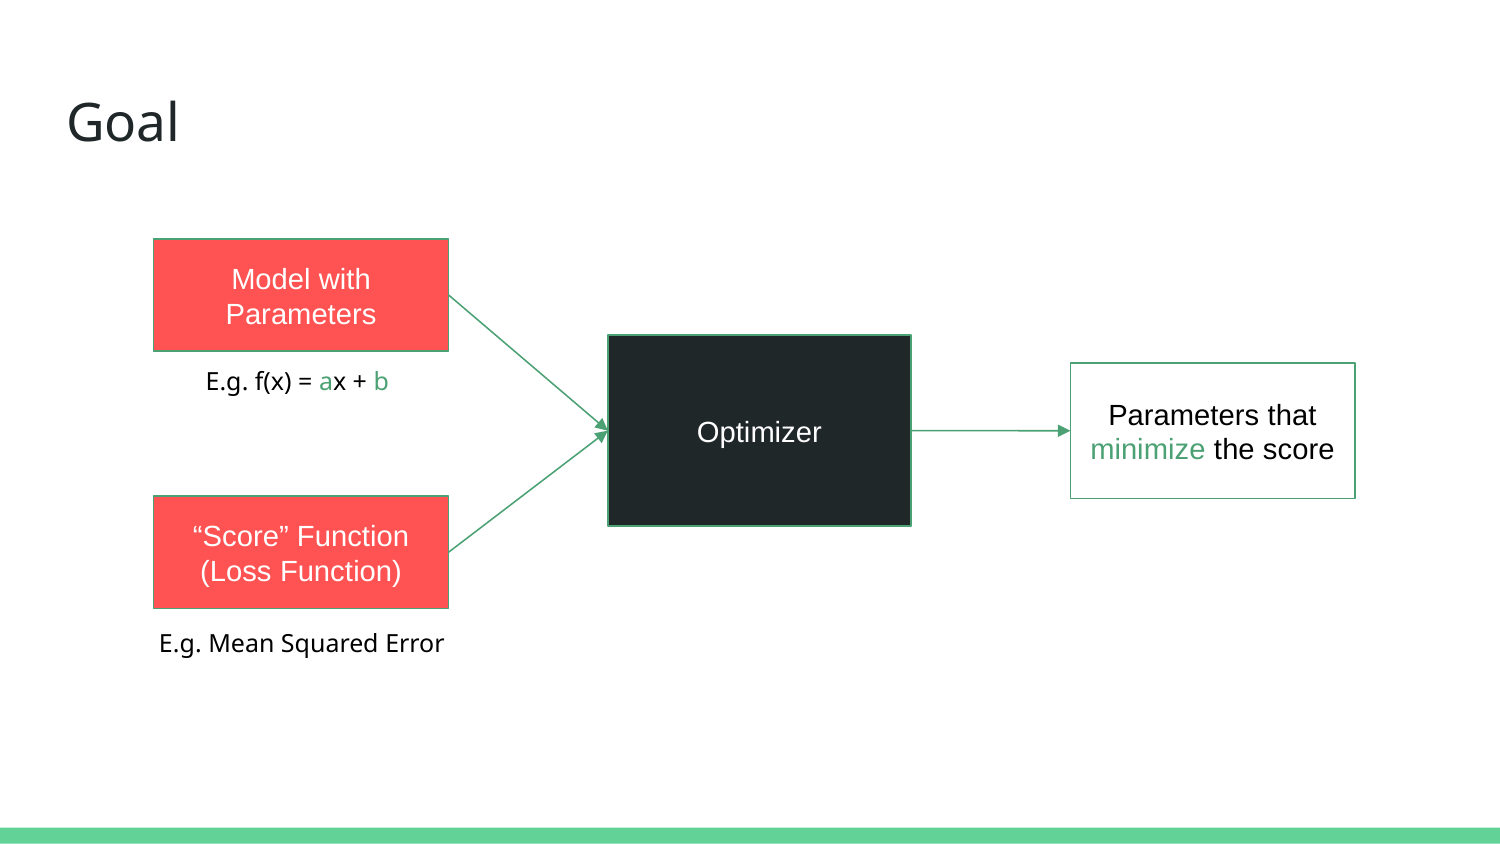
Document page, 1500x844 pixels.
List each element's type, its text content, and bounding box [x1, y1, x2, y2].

text_box Parameters that minimize the score [1070, 362, 1355, 499]
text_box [448, 294, 609, 430]
text_box “Score” Function (Loss Function) [153, 496, 449, 608]
text_box Optimizer [612, 335, 912, 527]
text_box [448, 430, 609, 553]
text_box E.g. f(x) = ax + b [162, 346, 440, 412]
text_box E.g. Mean Squared Error [129, 608, 483, 674]
title Goal [51, 72, 1449, 167]
text_box Model with Parameters [153, 238, 449, 352]
